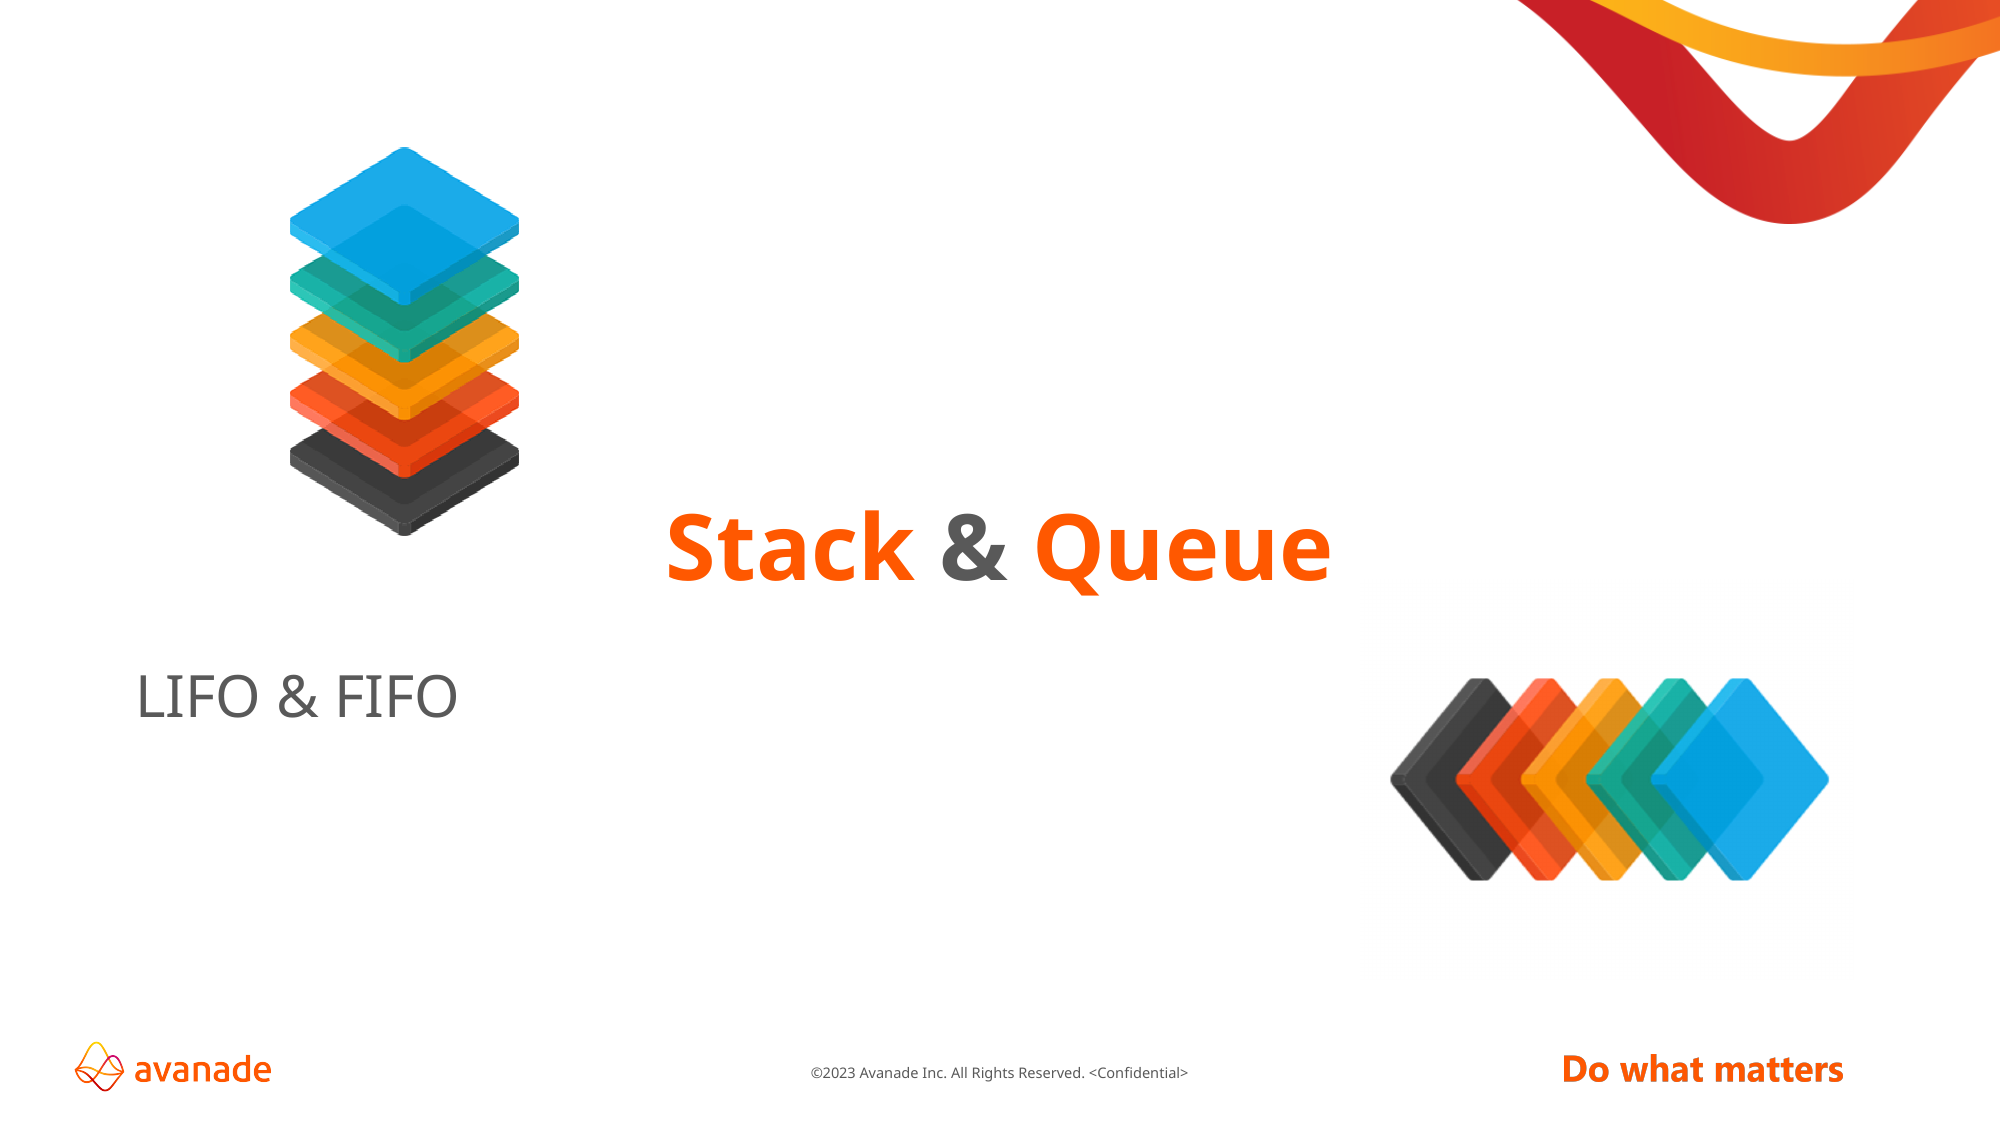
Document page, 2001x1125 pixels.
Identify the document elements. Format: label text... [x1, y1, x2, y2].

picture [1361, 532, 1854, 1026]
list Stack & Queue [81, 481, 1919, 616]
list LIFO & FIFO [120, 652, 494, 751]
picture [1483, 0, 2000, 224]
picture [177, 125, 632, 563]
picture [1564, 1054, 1843, 1082]
picture [54, 1021, 300, 1112]
